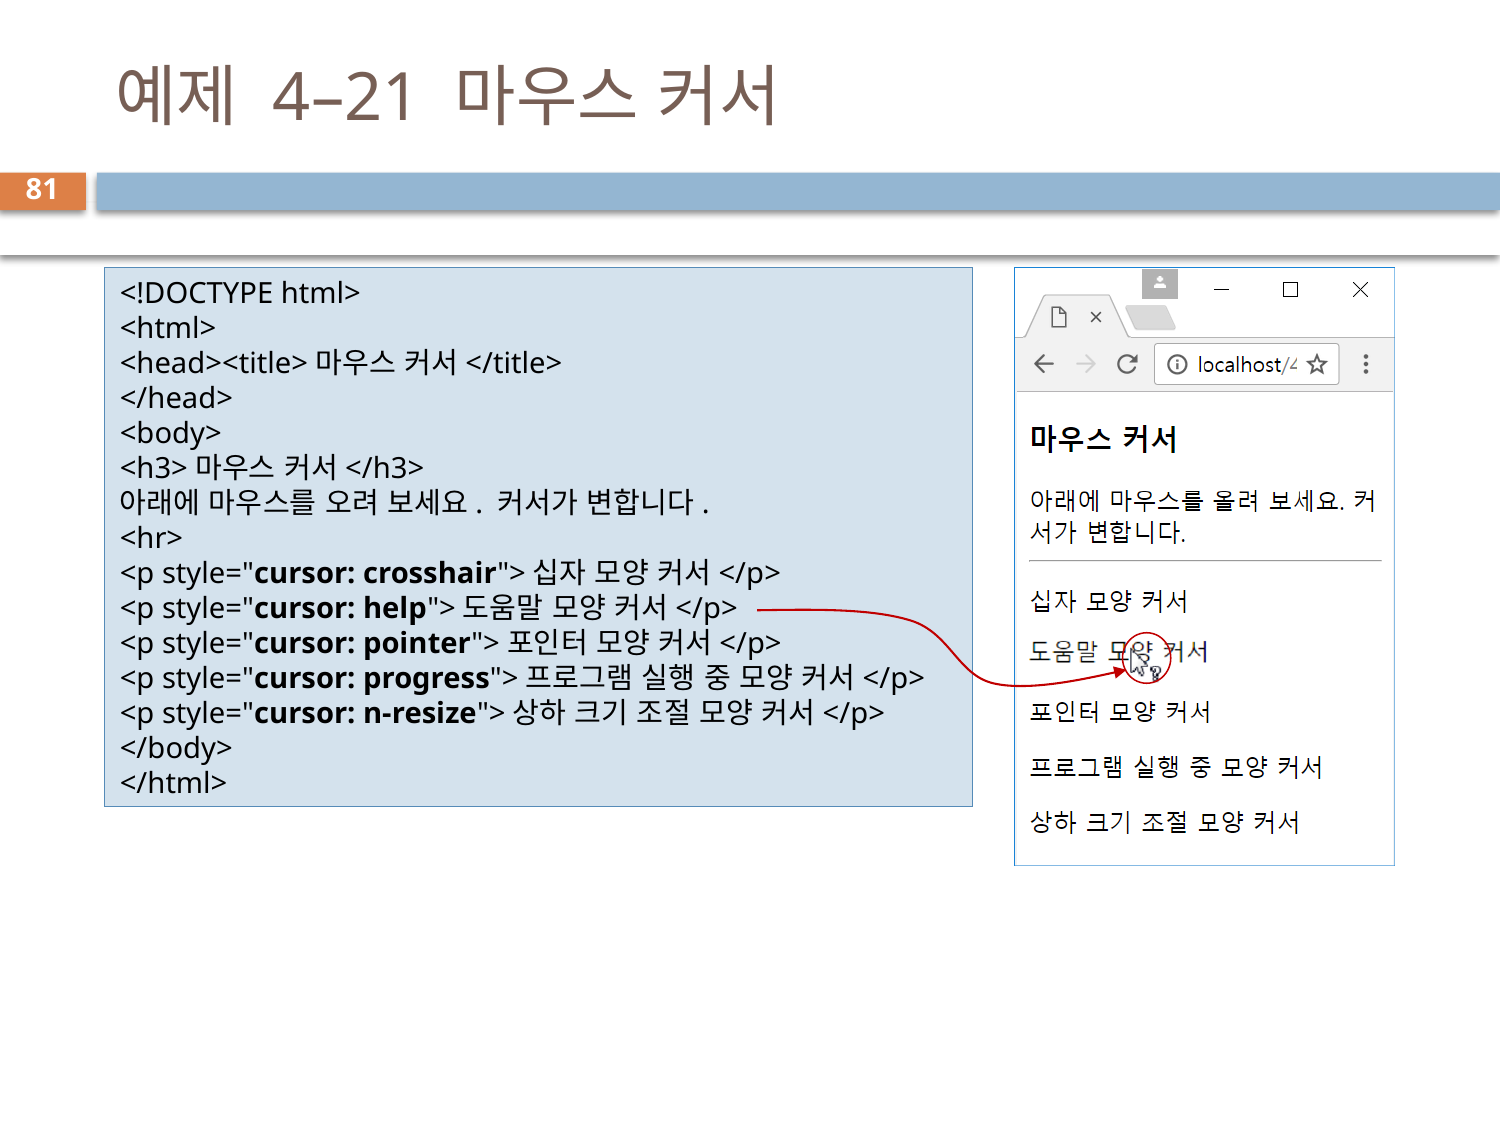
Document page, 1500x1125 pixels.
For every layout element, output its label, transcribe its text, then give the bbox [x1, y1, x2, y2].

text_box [1014, 266, 1395, 866]
slide_number 81 [0, 170, 87, 211]
text_box <!DOCTYPE html> <html> <head><title>마우스 커서</title> </head> <body> <h3>마우스 커서</h3> 아래에 마우스를 오려 보세요. 커서가 변합니다. <hr> <p style="cursor: crosshair">십자 모양 커서</p> <p style="cursor: help">도움말 모양 커서</p> <p style="cursor: pointer">포인터 모양 커서</p> <p style="cursor: progress">프로그램 실행 중 모양 커서</p> <p style="cursor: n-resize">상하 크기 조절 모양 커서</p> </body> </html> [104, 267, 973, 807]
title 예제 4–21 마우스 커서 [100, 37, 1438, 149]
text_box [757, 608, 1008, 688]
